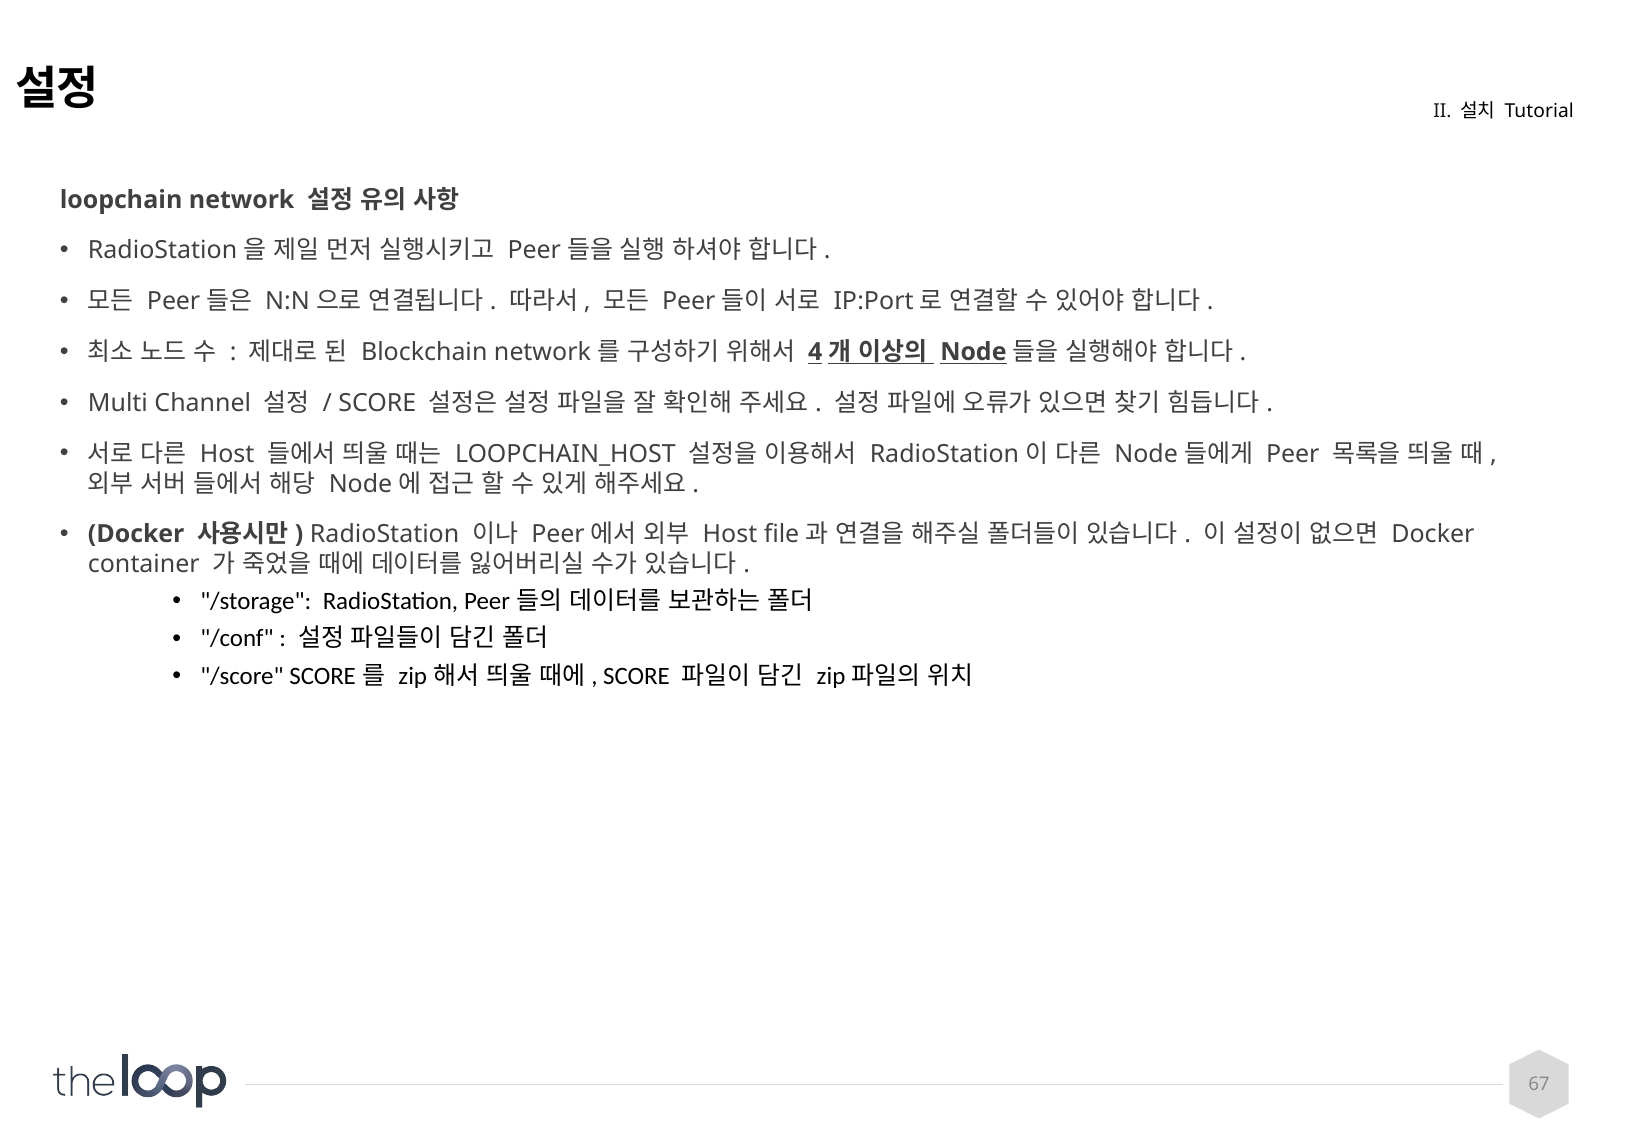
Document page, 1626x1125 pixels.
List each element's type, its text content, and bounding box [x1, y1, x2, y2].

title 설정 [0, 59, 1514, 121]
list loopchain network 설정 유의 사항 RadioStation을 제일 먼저 실행시키고 Peer들을 실행 하셔야 합니다. 모든 Peer들은 N:N으로 연결됩니다. 따라서, 모든 Peer들이 서로 IP:Port로 연결할 수 있어야 합니다. 최소 노드 수 : 제대로 된 Blockchain network를 구성하기 위해서 4개 이상의 Node들을 실행해야 합니다. Multi Channel 설정 / SCORE 설정은 설정 파일을 잘 확인해 주세요. 설정 파일에 오류가 있으면 찾기 힘듭니다. 서로 다른 Host 들에서 띄울 때는 LOOPCHAIN_HOST 설정을 이용해서 RadioStation이 다른 Node들에게 Peer 목록을 띄울 때, 외부 서버 들에서 해당 Node에 접근 할 수 있게 해주세요. (Docker 사용시만) RadioStation 이나 Peer에서 외부 Host file과 연결을 해주실 폴더들이 있습니다. 이 설정이 없으면 Docker container 가 죽었을 때에 데이터를 잃어버리실 수가 있습니다. "/storage": RadioStation, Peer들의 데이터를 보관하는 폴더 "/conf" : 설정 파일들이 담긴 폴더 "/score" SCORE를 zip해서 띄울 때에, SCORE 파일이 담긴 zip파일의 위치 [44, 175, 1531, 1087]
text_box II. 설치 Tutorial [1271, 93, 1589, 130]
slide_number 67 [1497, 1054, 1581, 1115]
picture [21, 1021, 258, 1125]
